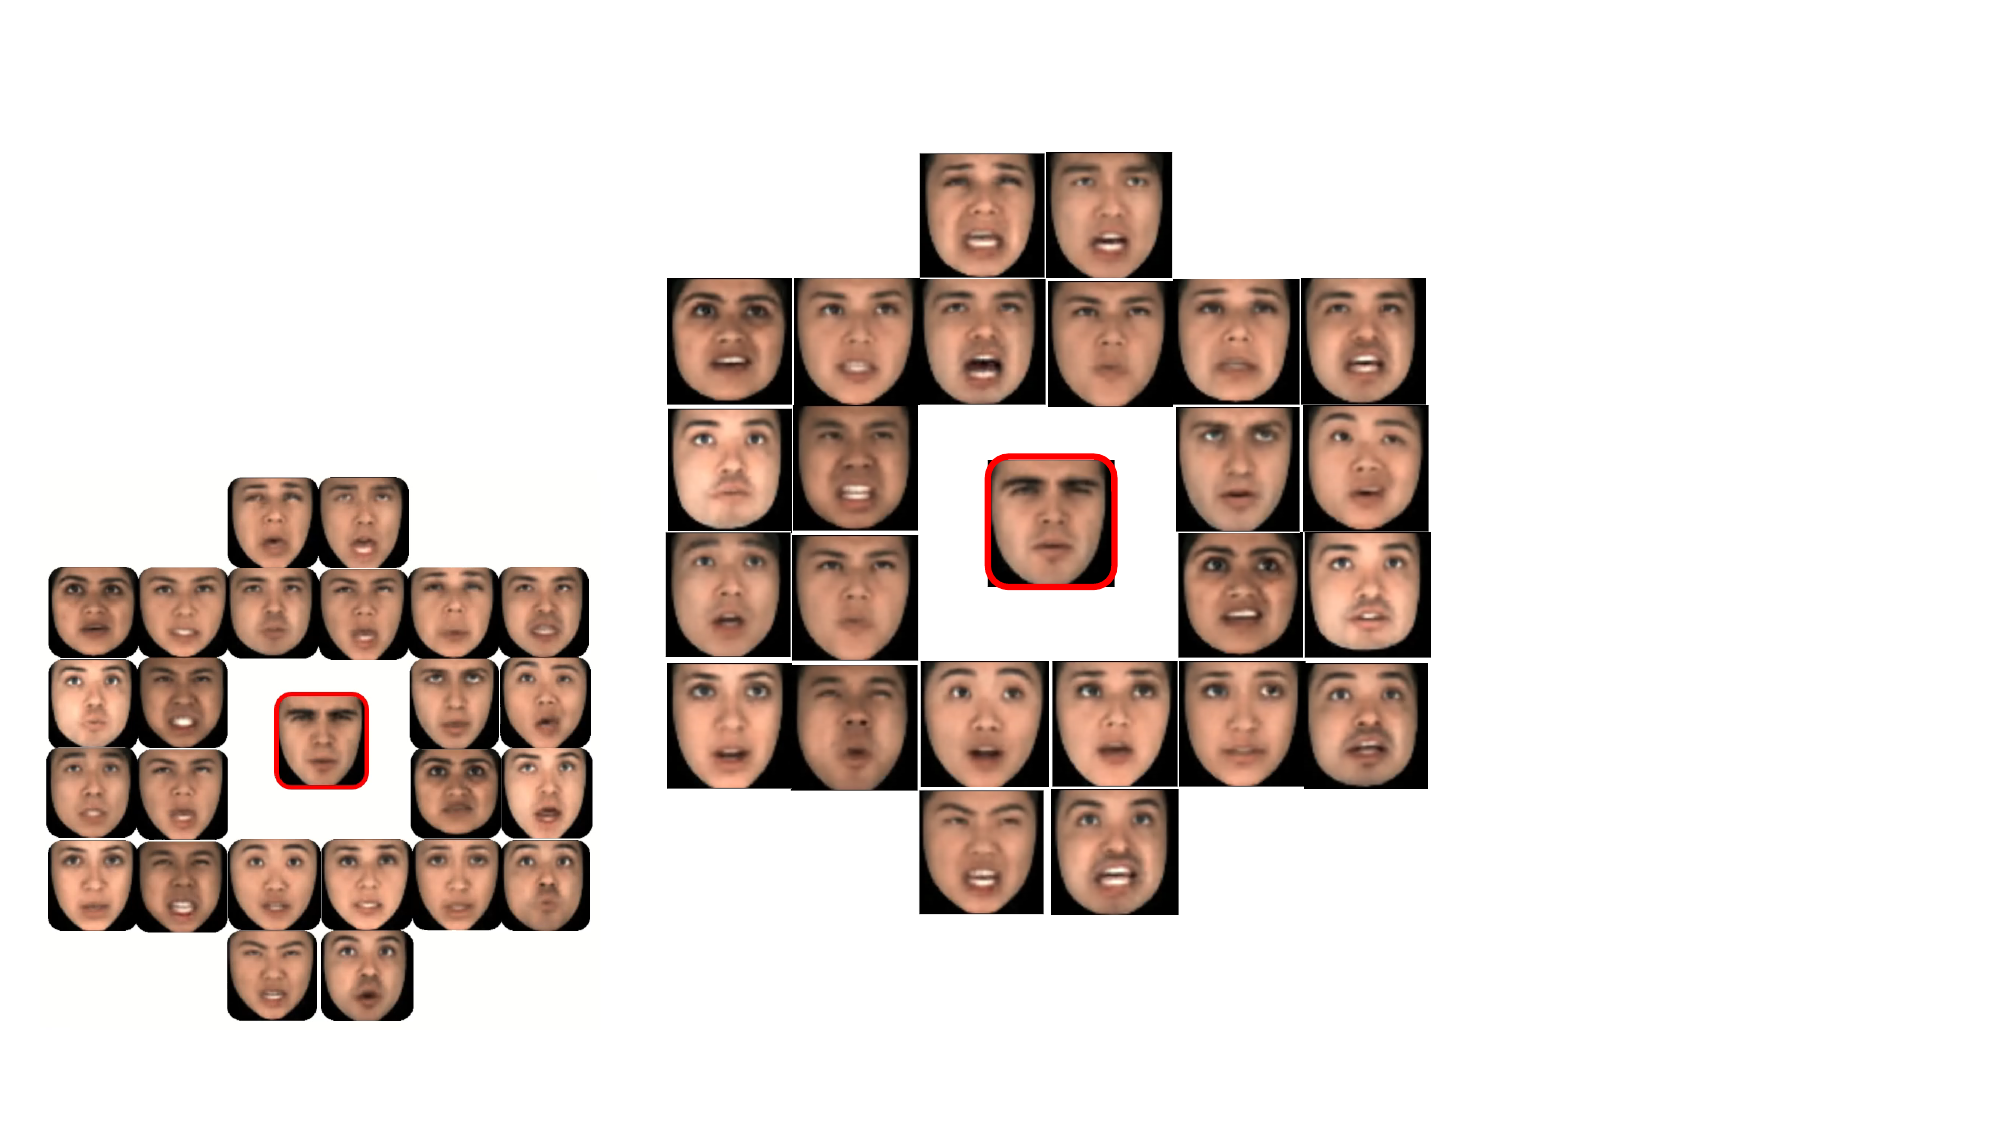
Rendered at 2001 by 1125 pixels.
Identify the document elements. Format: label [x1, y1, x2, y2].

text_box [666, 277, 793, 405]
text_box [1300, 277, 1427, 405]
text_box [1176, 531, 1303, 659]
text_box [664, 530, 792, 658]
text_box [1303, 662, 1429, 790]
text_box [1175, 406, 1301, 534]
text_box [1303, 531, 1432, 659]
text_box [1178, 660, 1306, 788]
text_box [793, 278, 920, 406]
text_box [791, 534, 921, 662]
text_box [39, 470, 601, 1031]
text_box [1050, 660, 1178, 788]
text_box [920, 279, 1047, 406]
text_box [792, 404, 919, 532]
text_box [919, 660, 1050, 788]
text_box [666, 662, 793, 790]
text_box [667, 407, 793, 534]
text_box [1302, 404, 1430, 532]
text_box [1045, 151, 1174, 279]
text_box [1050, 788, 1180, 916]
text_box [1172, 278, 1301, 406]
text_box [995, 455, 1107, 460]
text_box [918, 151, 1045, 279]
text_box [788, 664, 919, 792]
text_box [986, 460, 1116, 588]
text_box [1047, 280, 1174, 408]
text_box [918, 788, 1045, 916]
